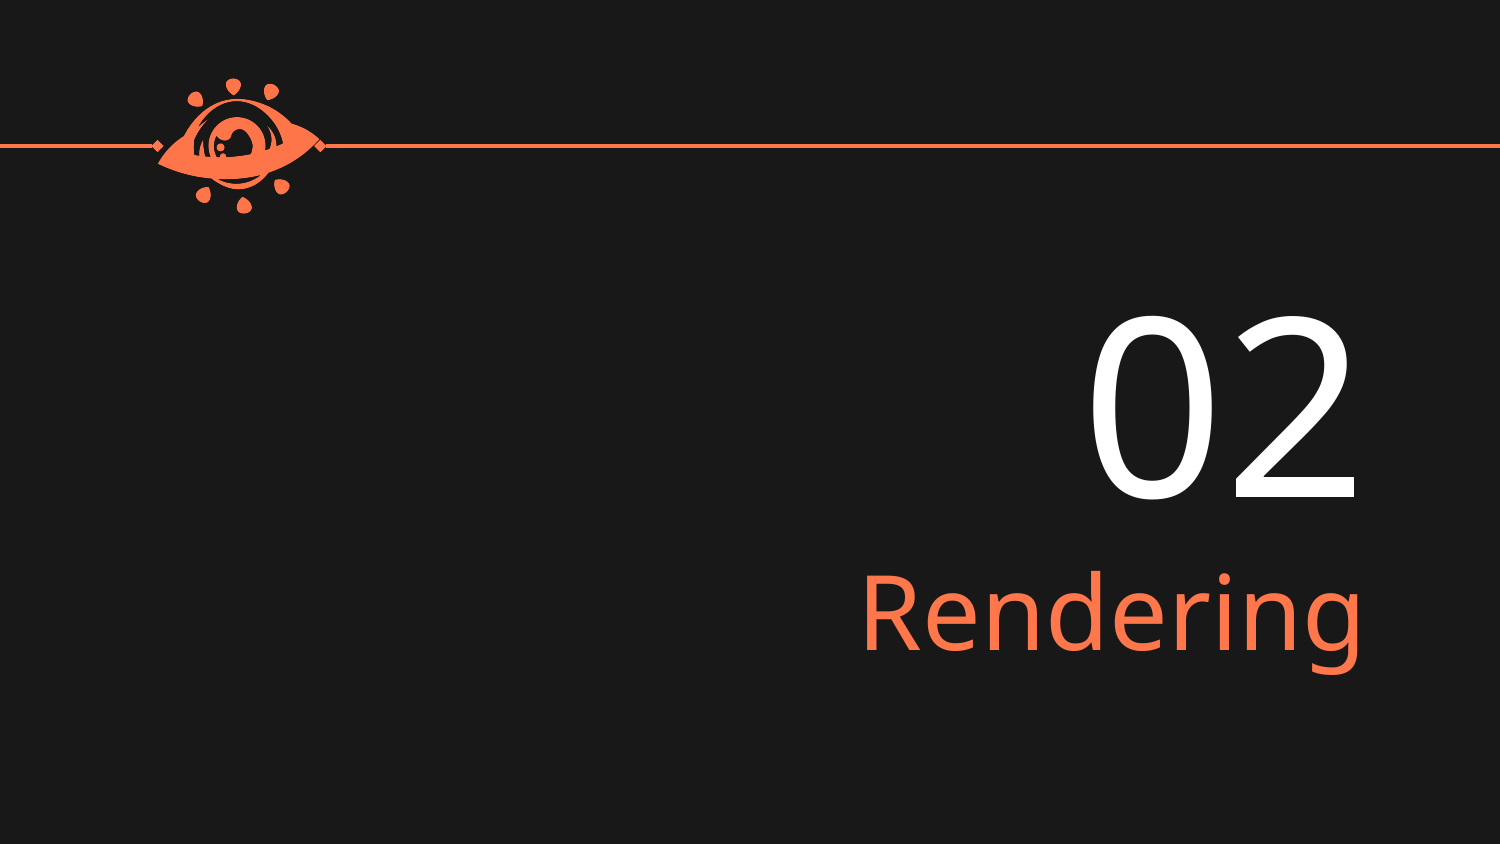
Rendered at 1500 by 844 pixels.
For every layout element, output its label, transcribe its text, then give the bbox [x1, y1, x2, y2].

picture [157, 78, 320, 214]
title 02 [620, 283, 1382, 513]
title Rendering [565, 539, 1382, 678]
